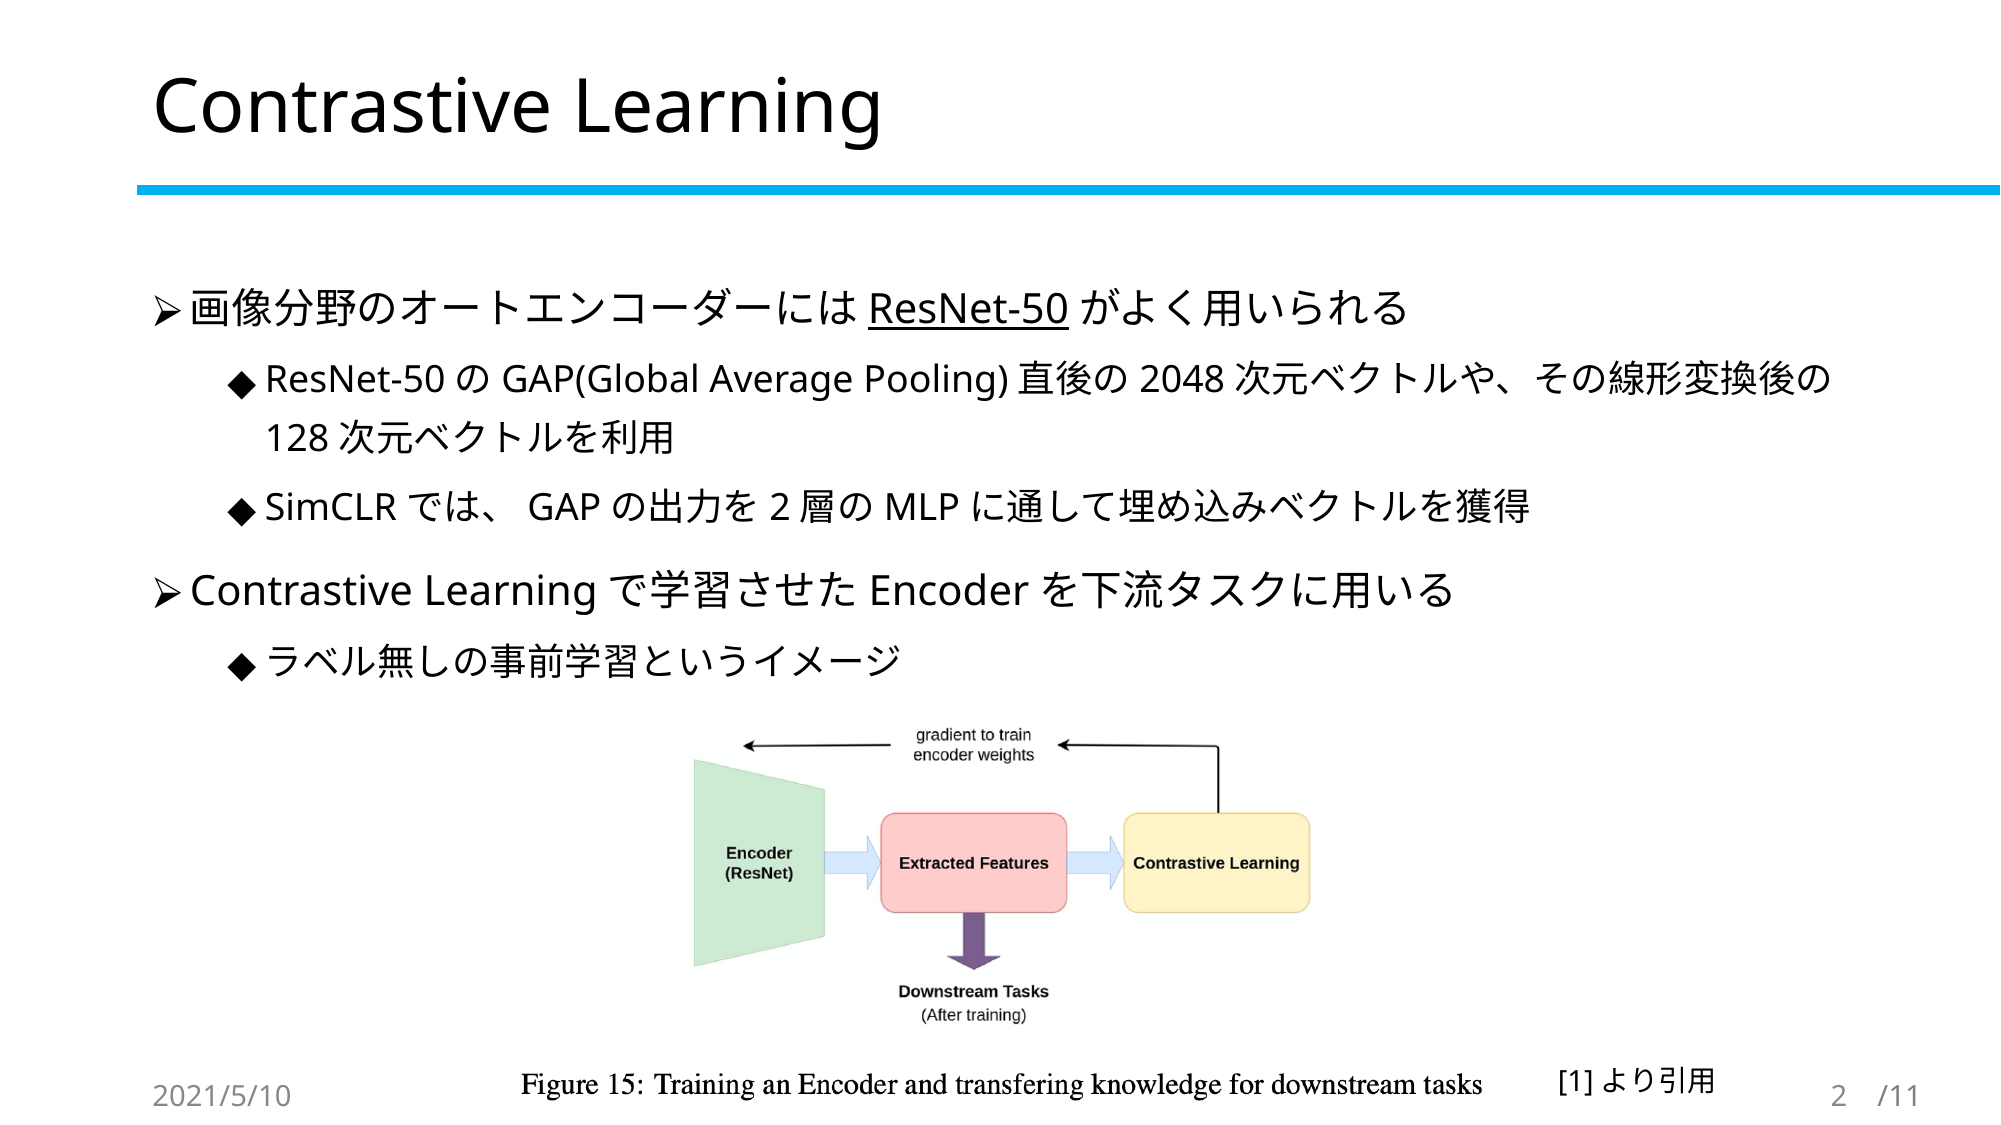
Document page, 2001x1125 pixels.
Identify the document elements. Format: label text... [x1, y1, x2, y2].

text_box [1]より引用 [1516, 1054, 1759, 1105]
list 画像分野のオートエンコーダーにはResNet-50がよく用いられる ResNet-50のGAP(Global Average Pooling)直後の2048次元ベクトルや、その線形変換後の128次元ベクトルを利用 SimCLRでは、GAPの出力を2層のMLPに通して埋め込みベクトルを獲得 Contrastive Learningで学習させたEncoderを下流タスクに用いる ラベル無しの事前学習というイメージ [137, 259, 1863, 1014]
picture [513, 706, 1487, 1103]
slide_number 2 [1412, 1065, 1863, 1125]
title Contrastive Learning [137, 0, 1863, 218]
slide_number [137, 1065, 588, 1125]
